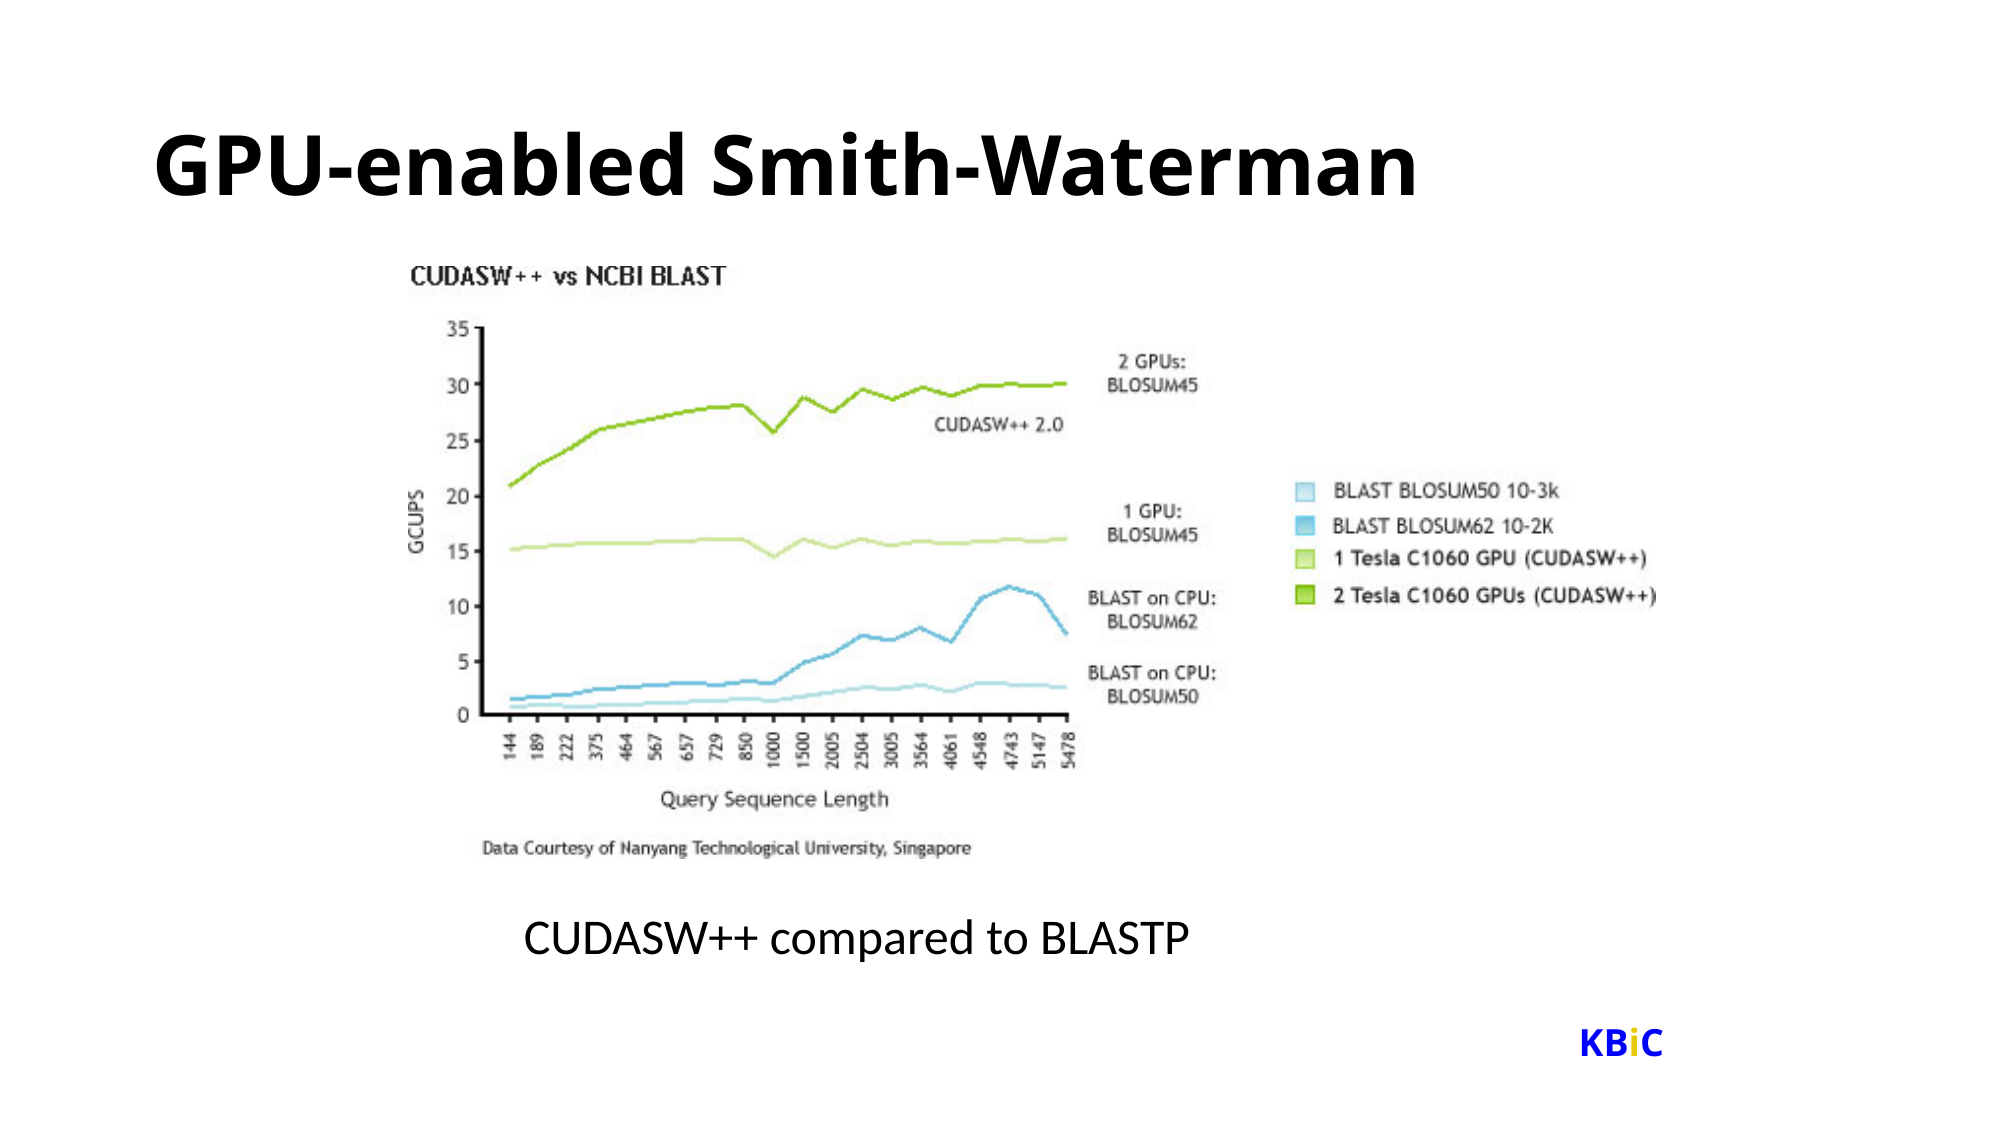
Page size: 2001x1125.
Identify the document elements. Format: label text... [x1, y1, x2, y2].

text_box KBiC [1563, 1011, 1680, 1072]
text_box CUDASW++ compared to BLASTP [508, 897, 1206, 972]
title GPU-enabled Smith-Waterman [137, 59, 1863, 278]
picture [408, 266, 1656, 859]
